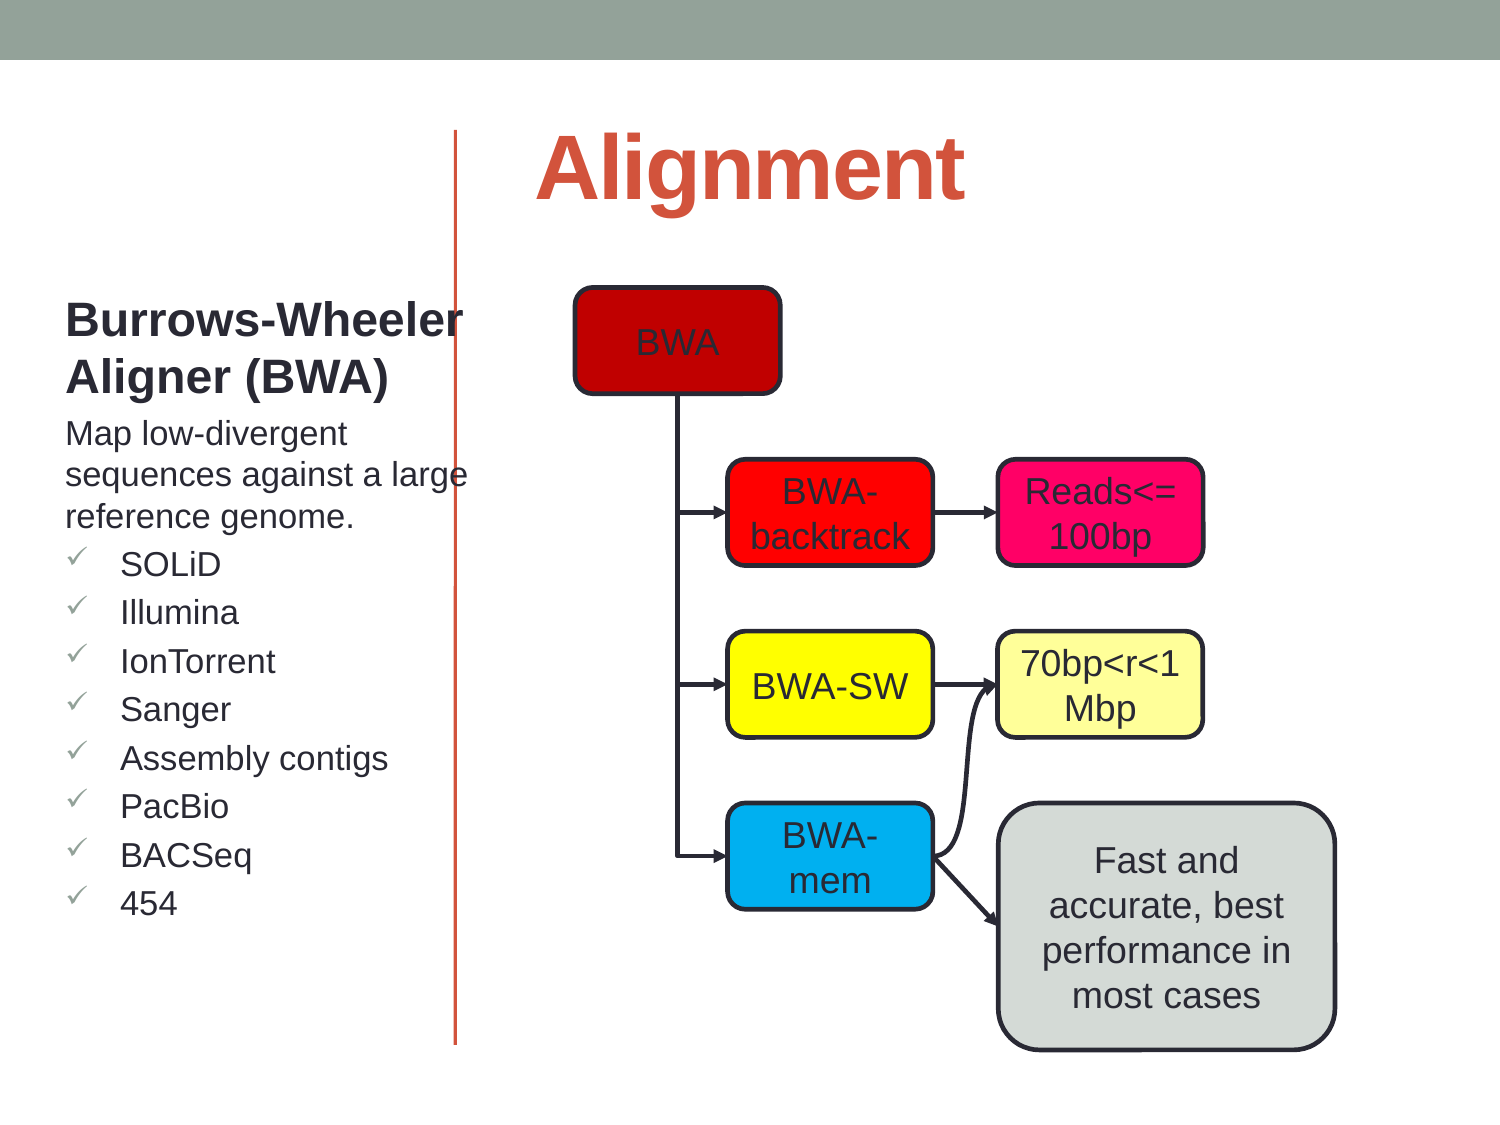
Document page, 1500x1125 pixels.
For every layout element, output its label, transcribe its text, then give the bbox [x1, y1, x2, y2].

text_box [932, 684, 998, 857]
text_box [642, 427, 763, 479]
text_box BWA [572, 285, 783, 396]
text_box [932, 863, 999, 927]
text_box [471, 599, 934, 651]
text_box BWA-backtrack [725, 457, 936, 568]
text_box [557, 513, 849, 565]
text_box BWA-mem [725, 800, 929, 912]
text_box Fast and accurate, best performance in most cases [996, 800, 1338, 1053]
text_box Reads<=100bp [995, 457, 1206, 568]
text_box 70bp<r<1Mbp [995, 628, 1205, 740]
text_box BWA-SW [725, 657, 936, 740]
list Burrows-Wheeler Aligner (BWA) Map low-divergent sequences against a large reference genome. SOLiD Illumina IonTorrent Sanger Assembly contigs PacBio BACSeq 454 [50, 280, 487, 933]
title Alignment [103, 75, 1397, 225]
